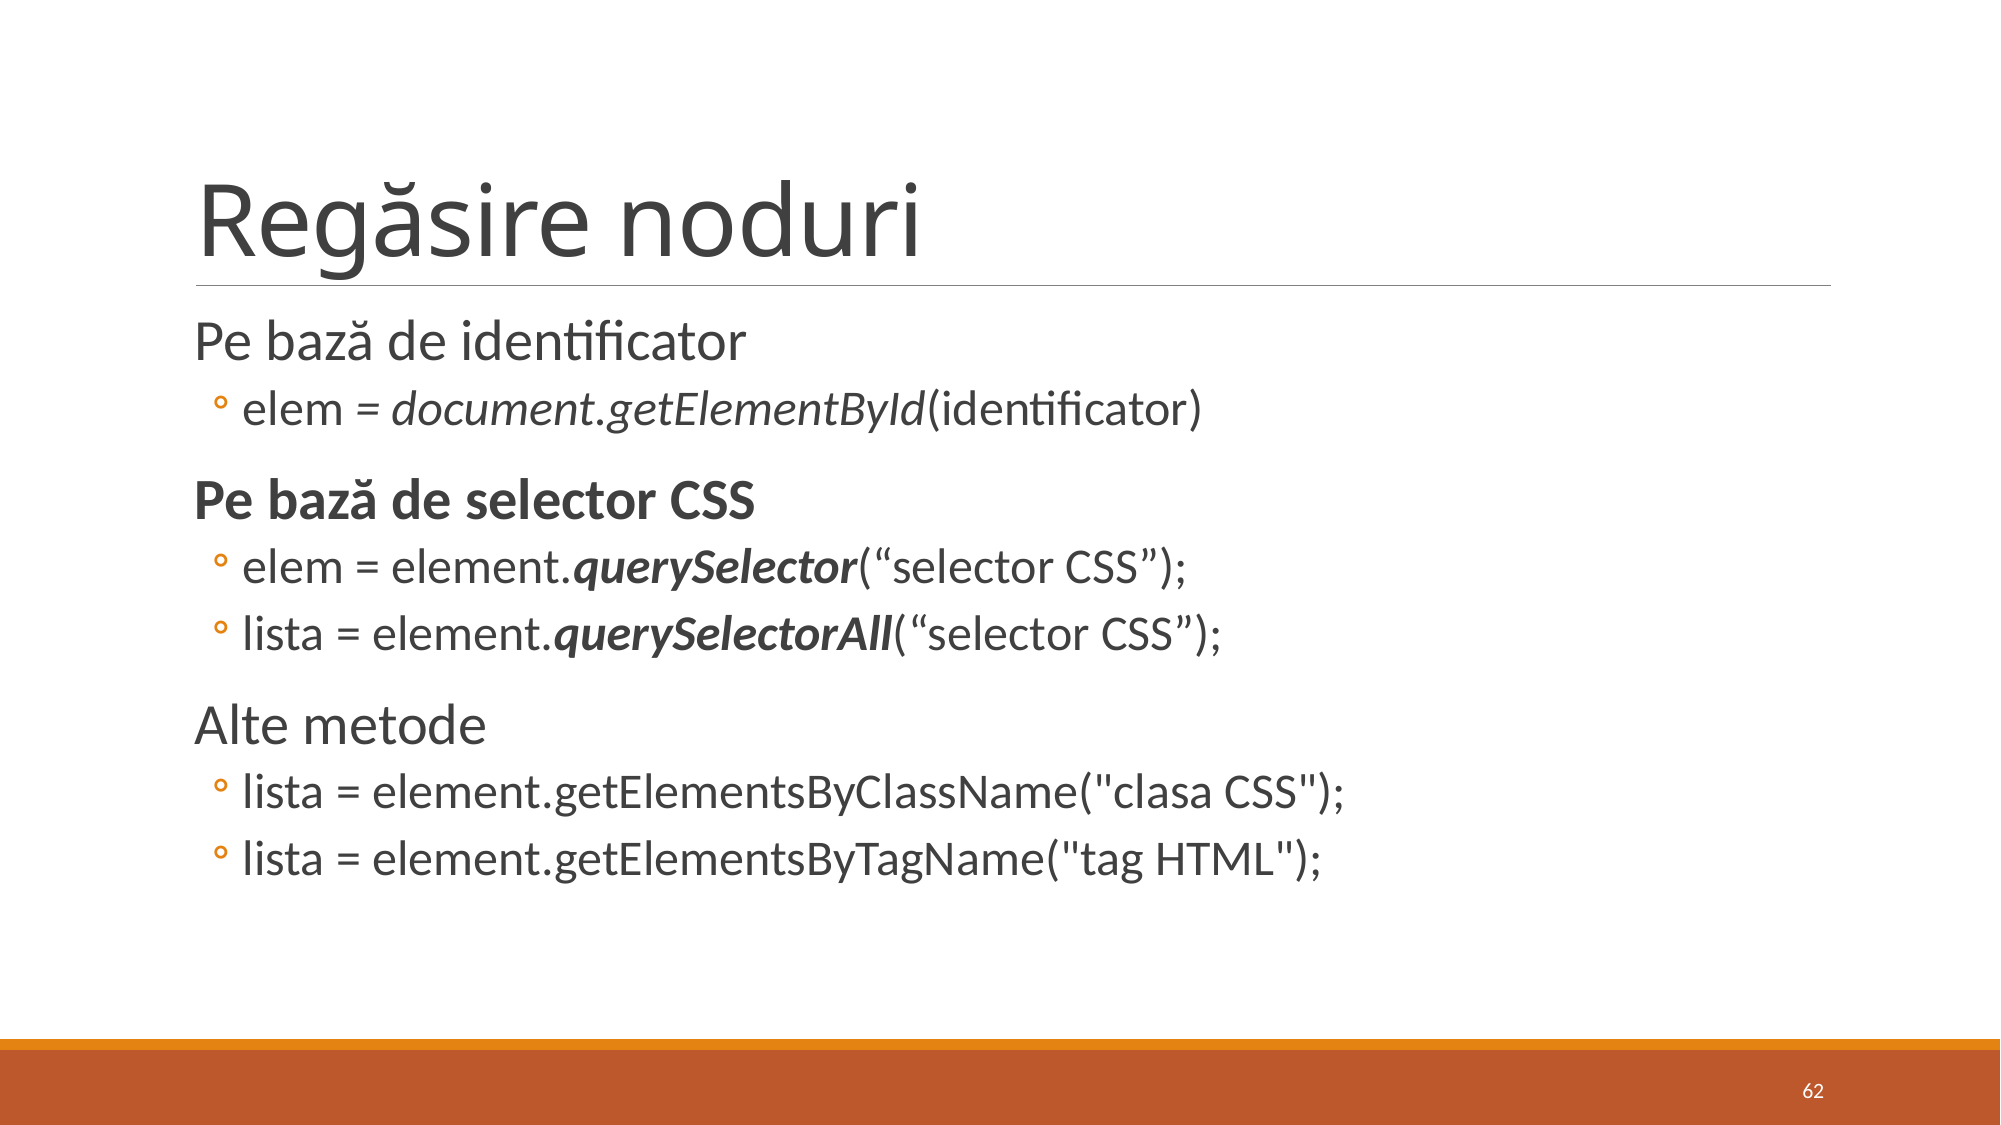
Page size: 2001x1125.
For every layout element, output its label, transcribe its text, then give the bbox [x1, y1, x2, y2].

title Regăsire noduri [179, 47, 1830, 285]
list Pe bază de identificator elem = document.getElementById(identificator) Pe bază de selector CSS elem = element.querySelector(“selector CSS”); lista = element.querySelectorAll(“selector CSS”); Alte metode lista = element.getElementsByClassName("clasa CSS"); lista = element.getElementsByTagName("tag HTML"); [179, 302, 1830, 963]
slide_number 62 [1624, 1059, 1840, 1120]
